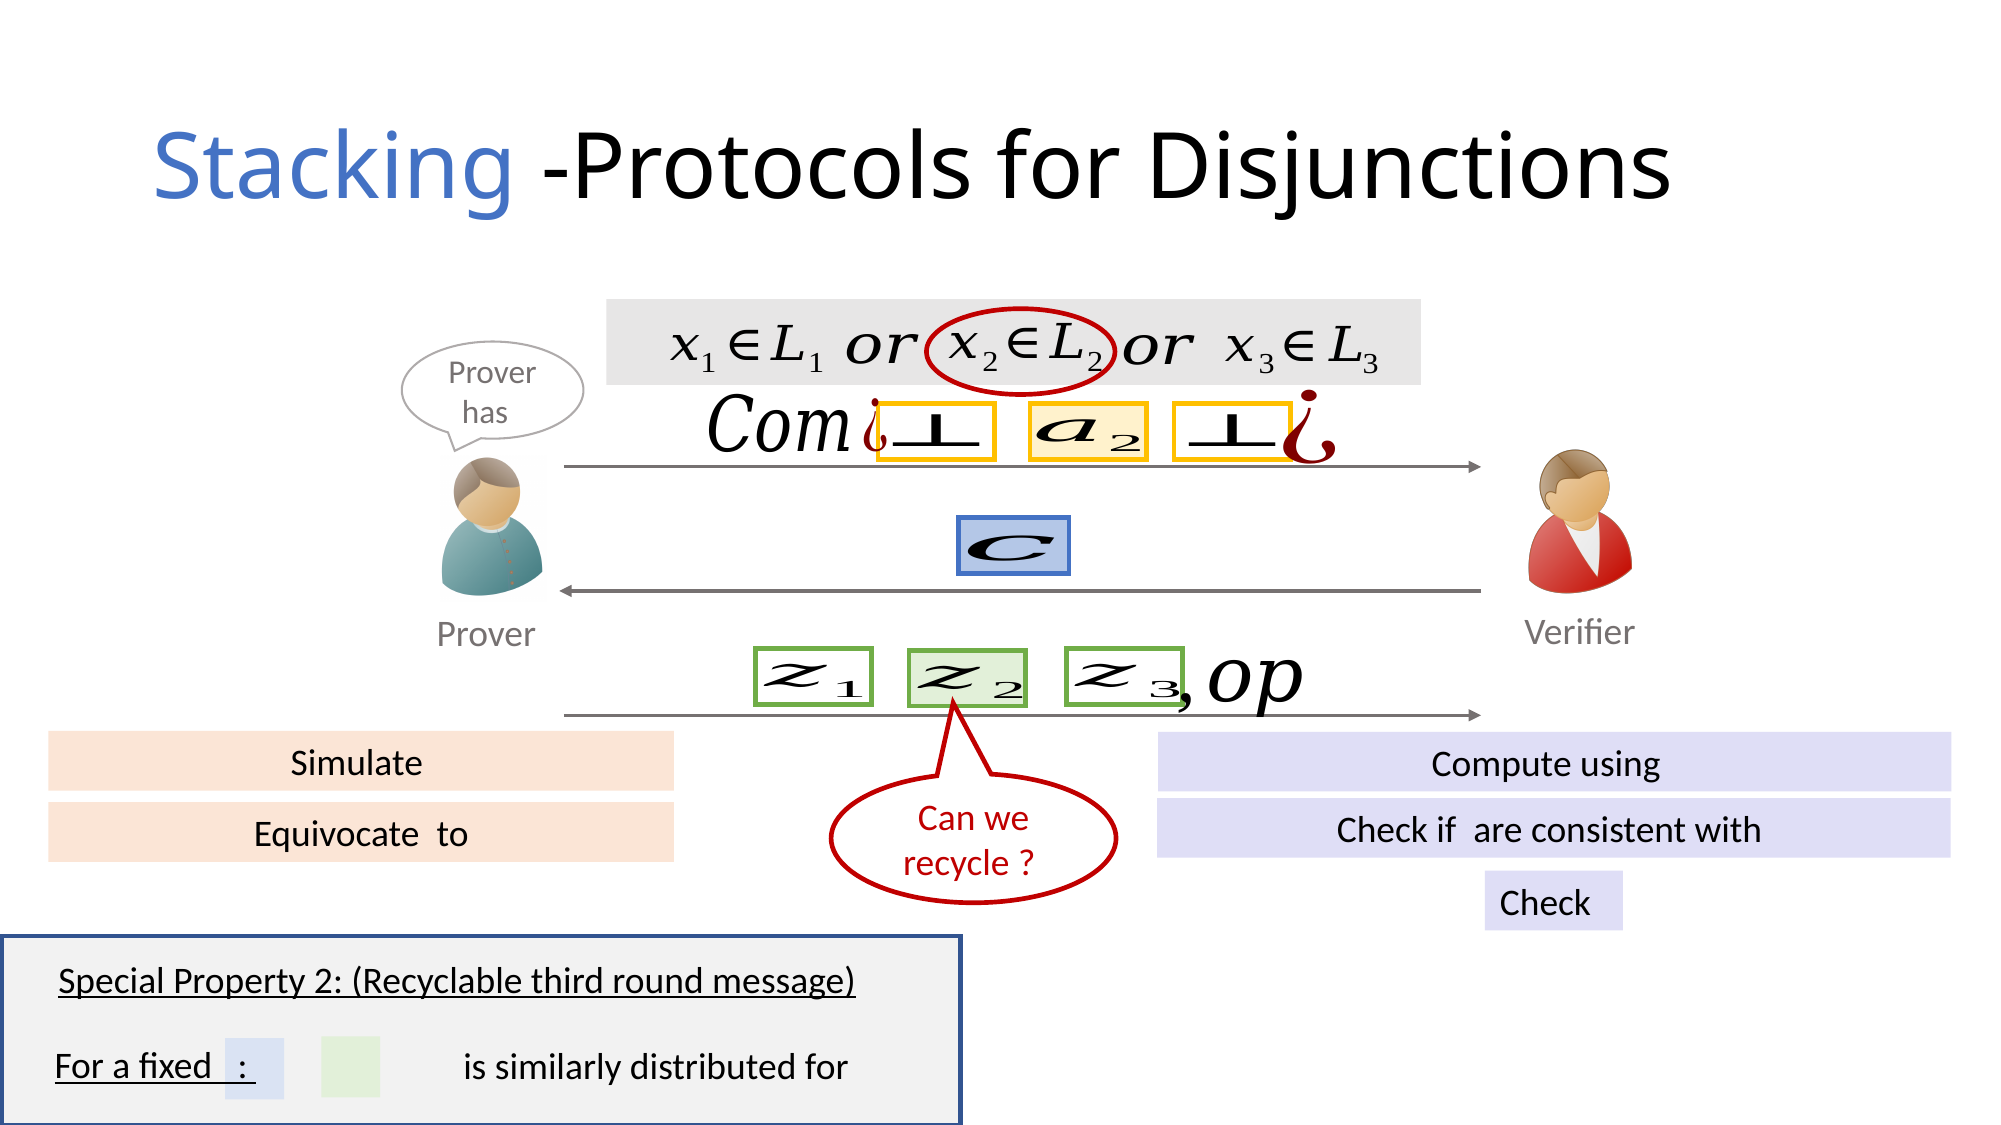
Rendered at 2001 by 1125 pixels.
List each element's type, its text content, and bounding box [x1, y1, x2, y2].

text_box Verifier [1509, 599, 1651, 659]
text_box [224, 1037, 285, 1100]
picture [1518, 449, 1632, 604]
text_box [925, 307, 1116, 396]
text_box [320, 1035, 381, 1099]
picture [440, 455, 547, 602]
text_box Special Property 2: (Recyclable third round message) [43, 948, 872, 1009]
text_box [605, 298, 1422, 386]
text_box [0, 935, 962, 1125]
text_box Prover [421, 601, 552, 662]
